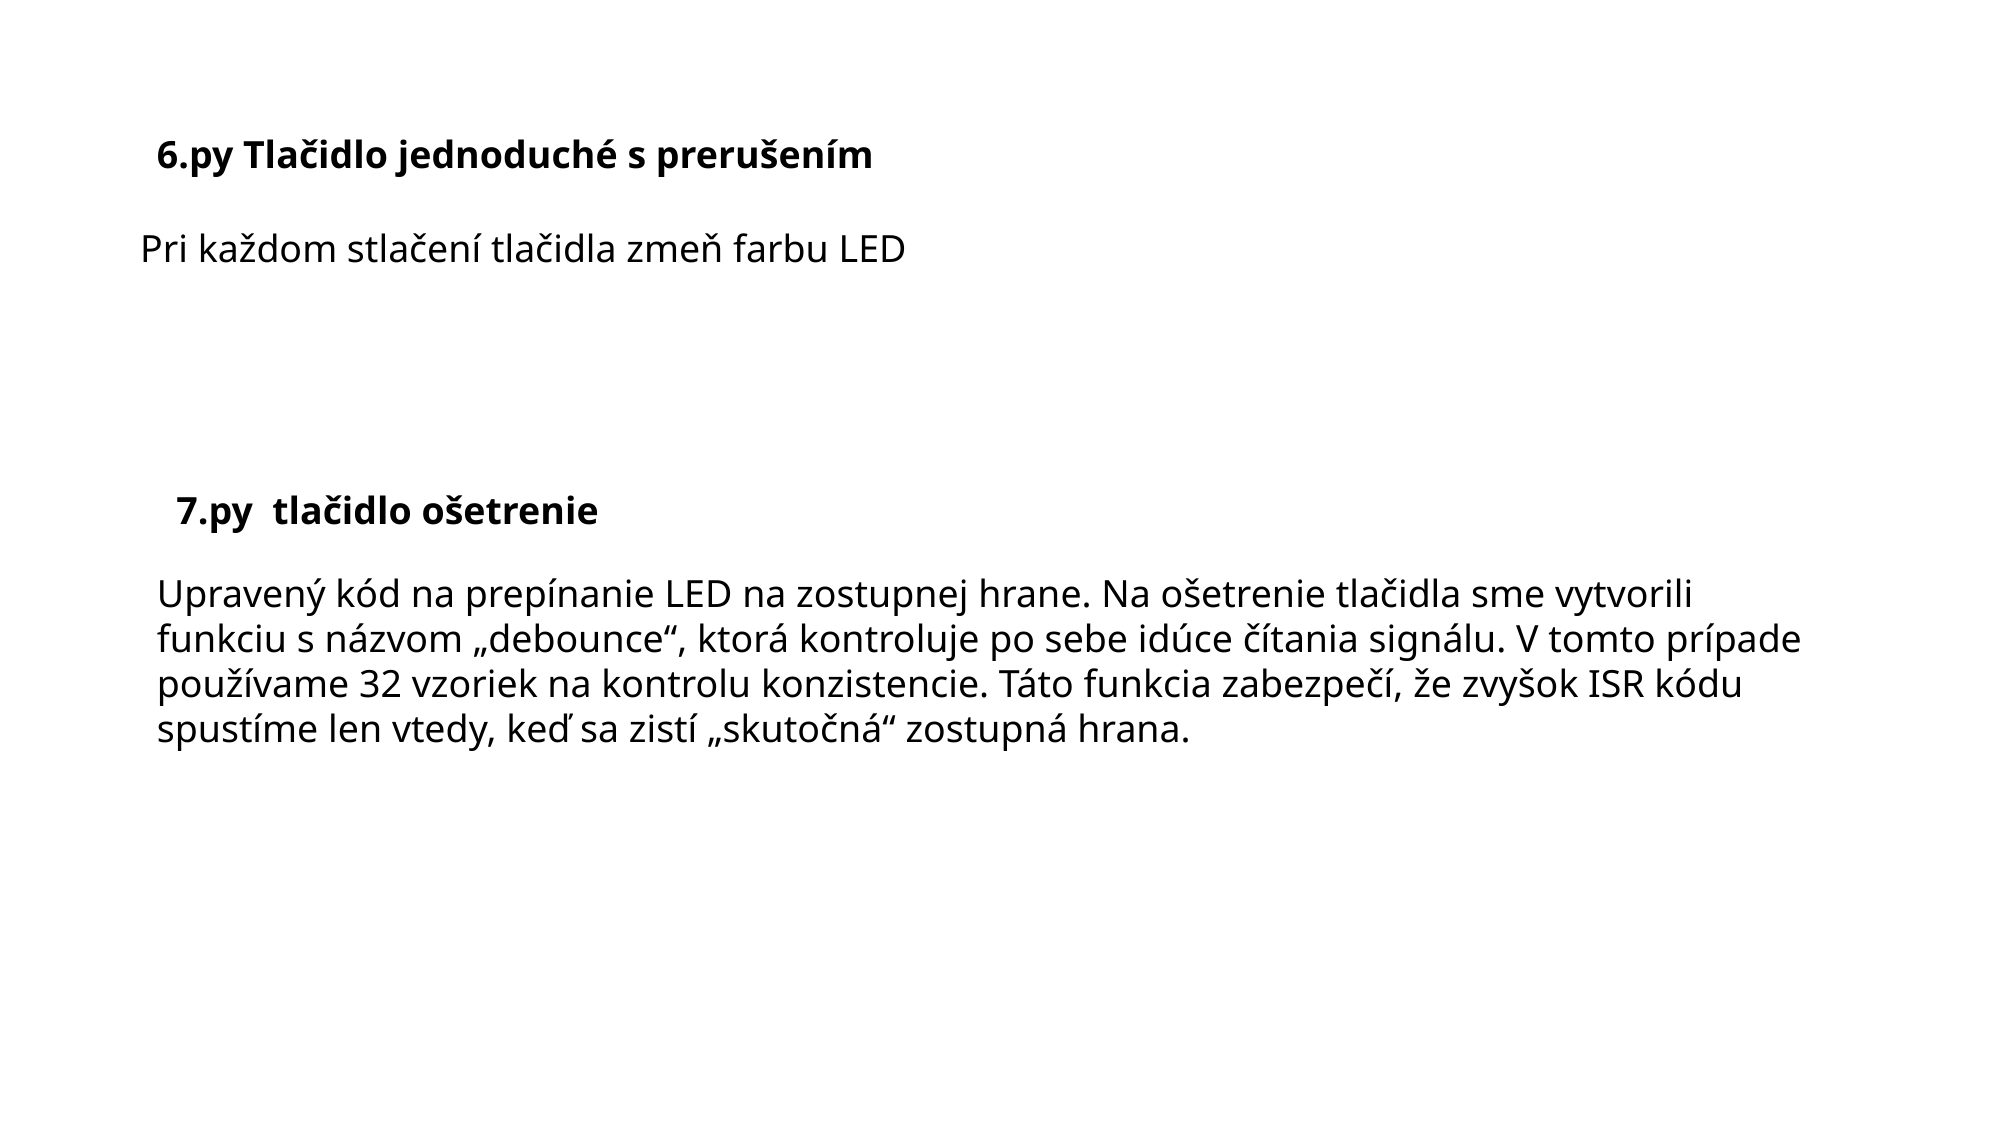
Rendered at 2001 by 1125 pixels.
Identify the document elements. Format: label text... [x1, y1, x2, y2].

text_box Pri každom stlačení tlačidla zmeň farbu LED [87, 217, 1088, 278]
text_box Upravený kód na prepínanie LED na zostupnej hrane. Na ošetrenie tlačidla sme vytvorili funkciu s názvom „debounce“, ktorá kontroluje po sebe idúce čítania signálu. V tomto prípade používame 32 vzoriek na kontrolu konzistencie. Táto funkcia zabezpečí, že zvyšok ISR kódu spustíme len vtedy, keď sa zistí „skutočná“ zostupná hrana. [104, 562, 1829, 758]
text_box 7.py tlačidlo ošetrenie [124, 479, 1125, 540]
text_box 6.py Tlačidlo jednoduché s prerušením [104, 123, 1105, 184]
